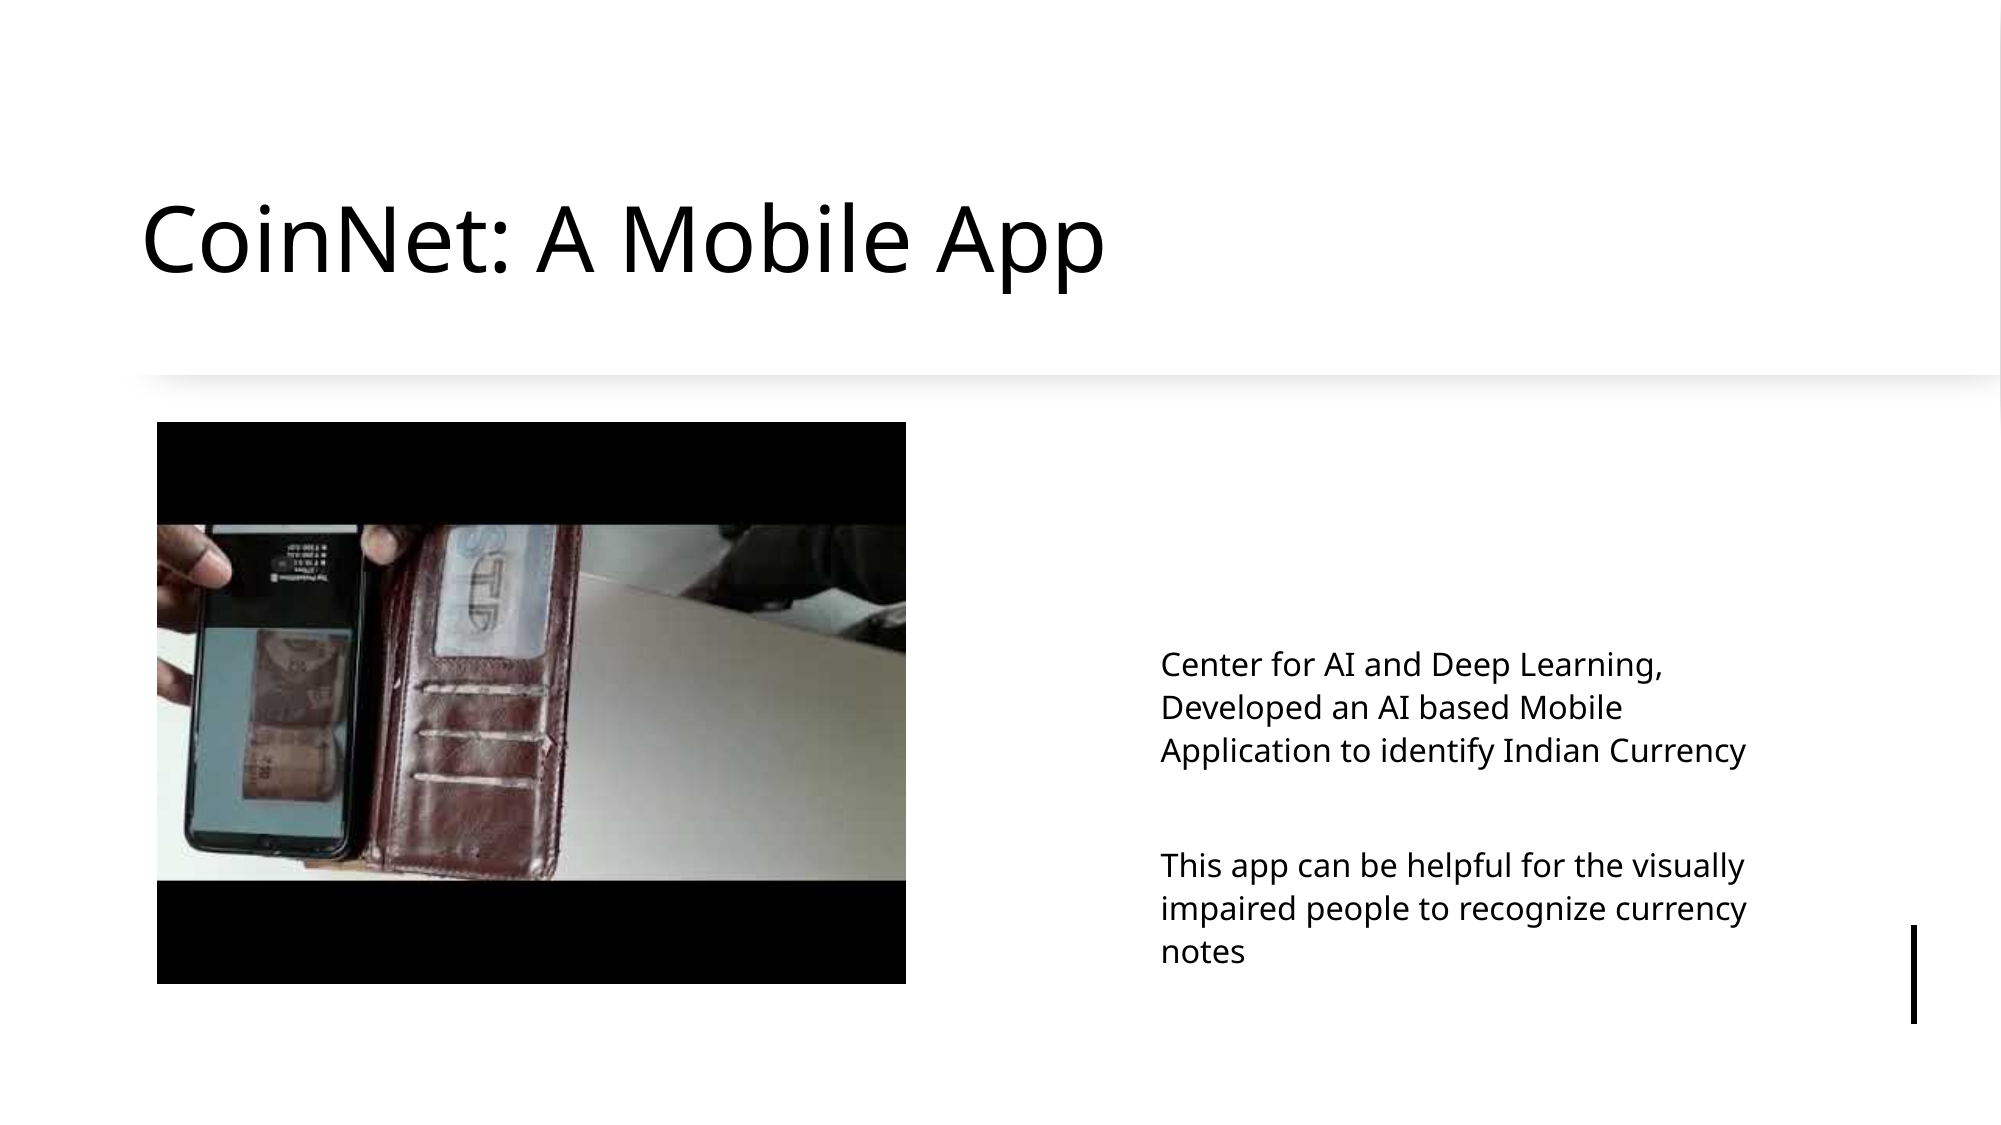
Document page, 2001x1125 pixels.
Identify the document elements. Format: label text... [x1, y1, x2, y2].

text_box [0, 376, 2000, 1125]
list Center for AI and Deep Learning, Developed an AI based Mobile Application to identify Indian Currency This app can be helpful for the visually impaired people to recognize currency notes [1145, 632, 1767, 1024]
text_box [0, 0, 2000, 376]
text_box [156, 421, 907, 985]
title CoinNet: A Mobile App [124, 140, 1751, 332]
